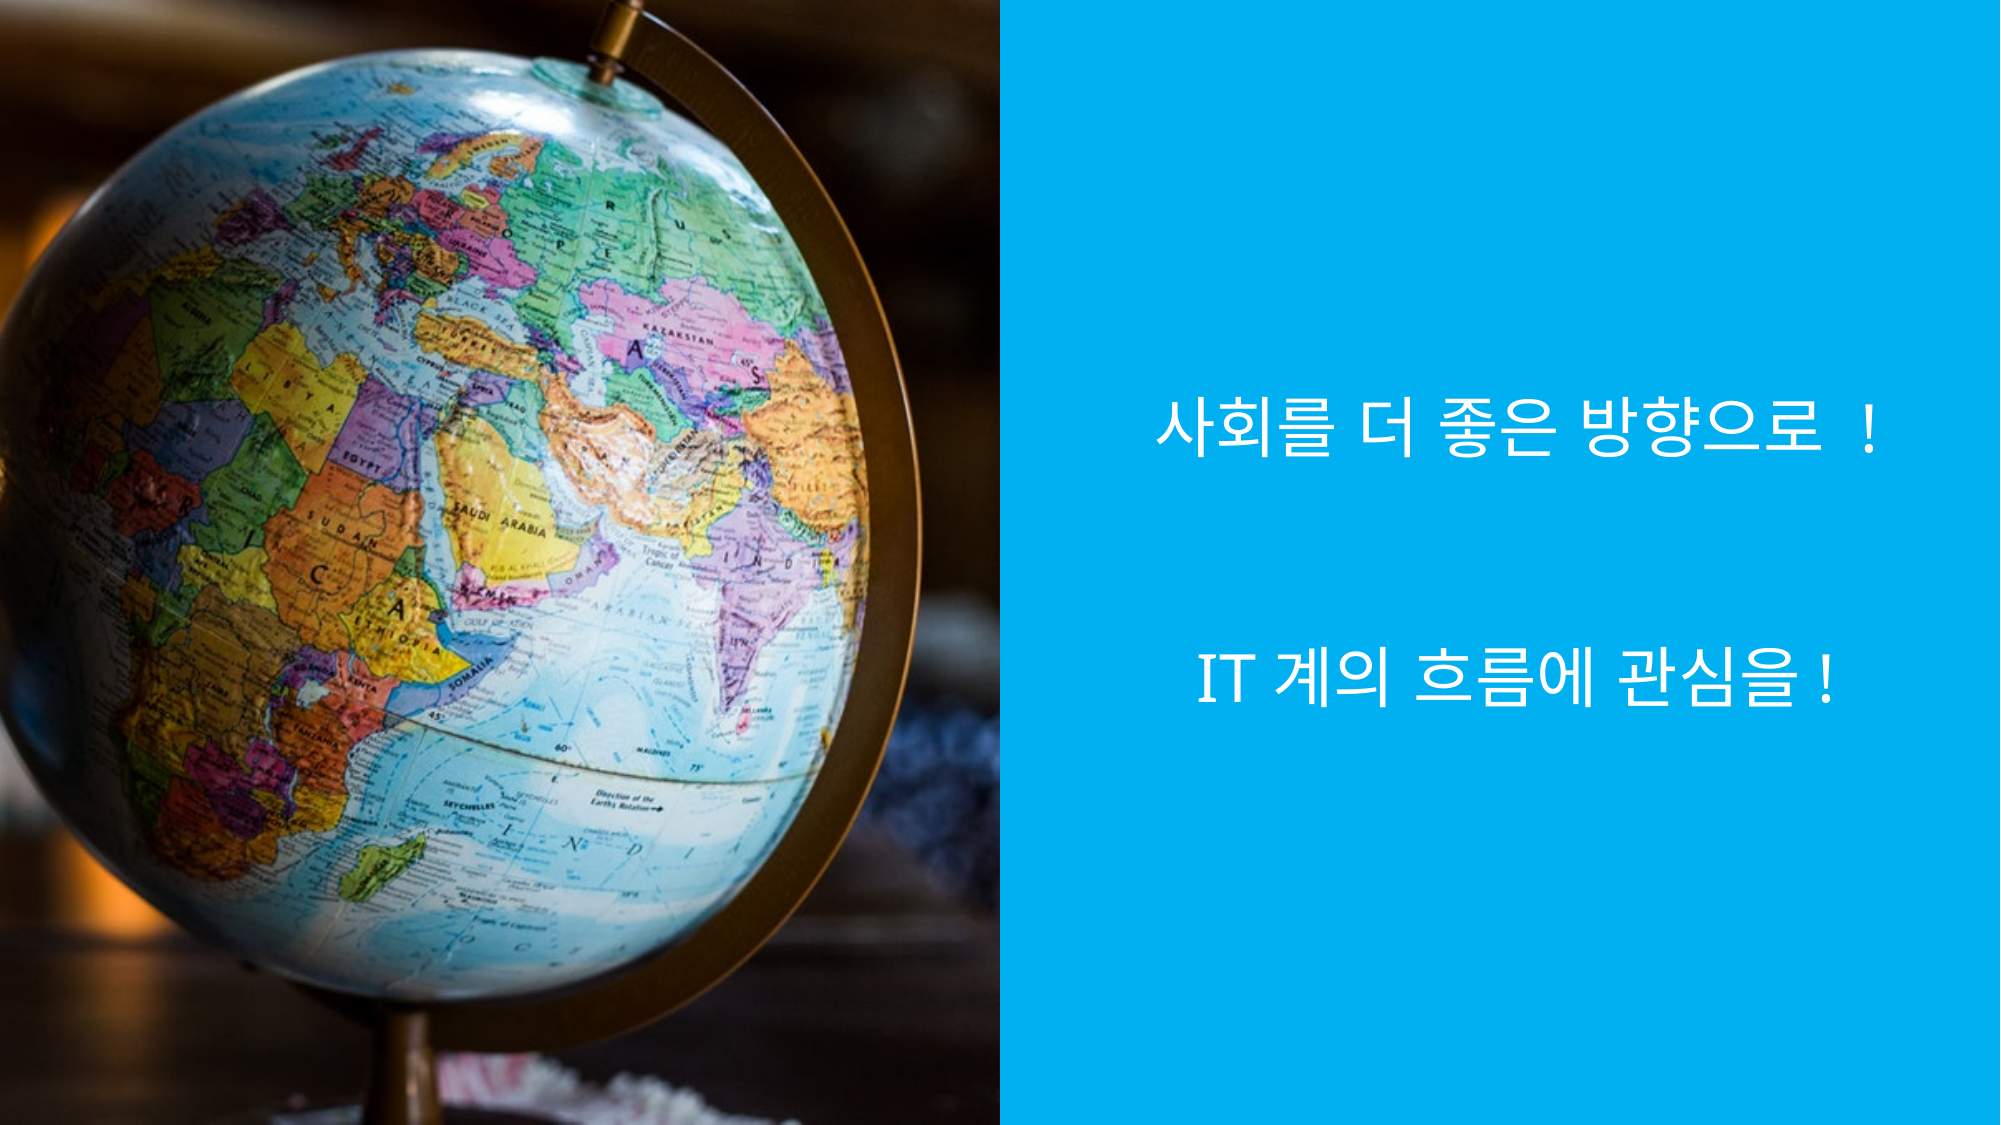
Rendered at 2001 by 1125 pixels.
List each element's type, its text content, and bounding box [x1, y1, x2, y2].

text_box IT계의 흐름에 관심을! [1181, 628, 1851, 723]
text_box 사회를 더 좋은 방향으로 ! [1139, 378, 1894, 473]
picture [0, 0, 999, 1125]
text_box [1001, 0, 2000, 1125]
